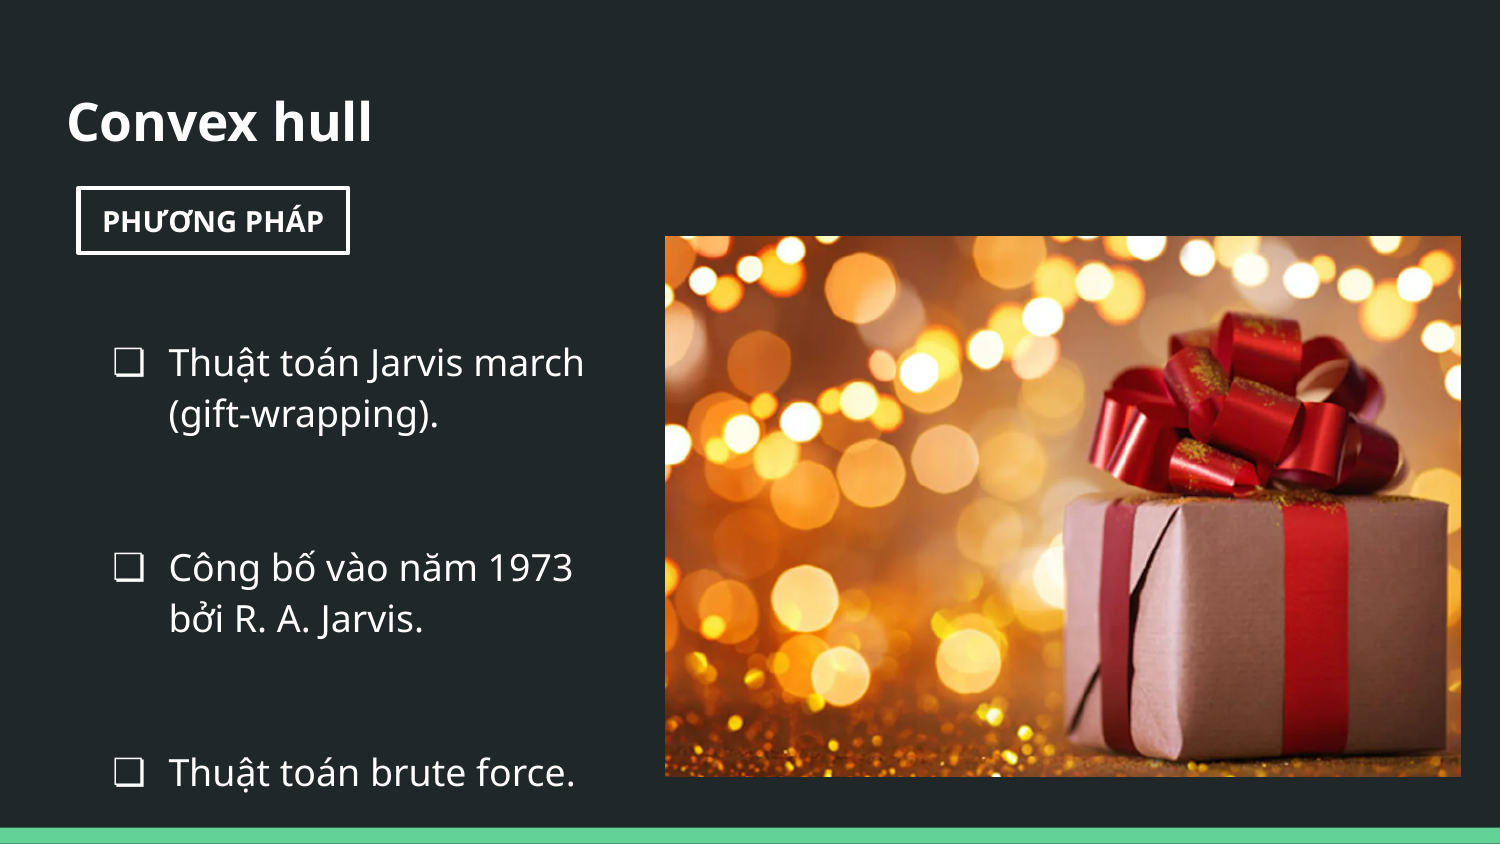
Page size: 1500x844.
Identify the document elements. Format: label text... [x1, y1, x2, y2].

text_box PHƯƠNG PHÁP [78, 187, 348, 253]
title Convex hull [51, 72, 1449, 167]
text_box Thuật toán Jarvis march (gift-wrapping). Công bố vào năm 1973 bởi R. A. Jarvis. Thuật toán brute force. [78, 316, 603, 809]
picture [665, 236, 1461, 778]
